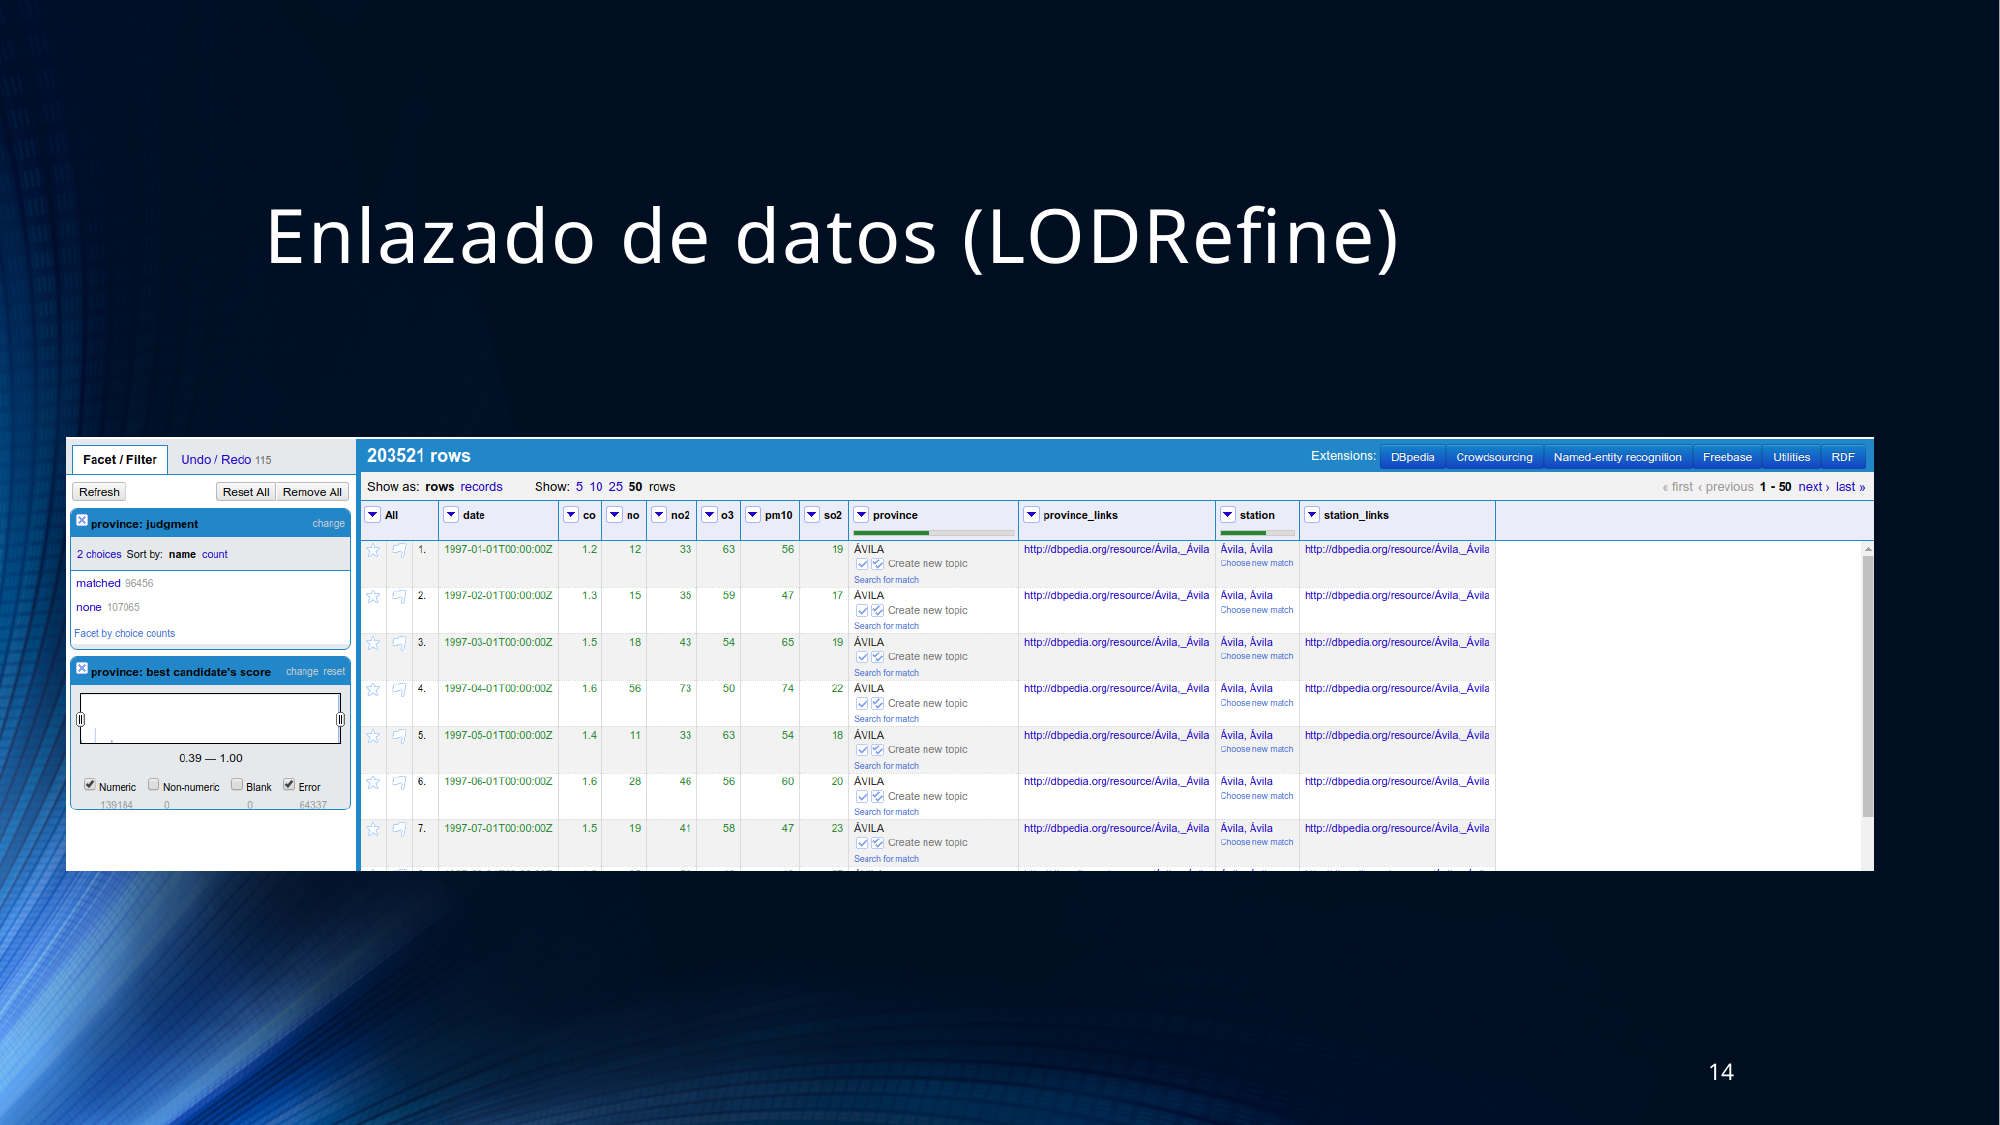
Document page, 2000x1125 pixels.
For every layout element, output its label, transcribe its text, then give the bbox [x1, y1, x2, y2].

slide_number 14 [1612, 1050, 1750, 1096]
picture [0, 0, 2000, 1125]
title Enlazado de datos (LODRefine) [249, 62, 1750, 288]
